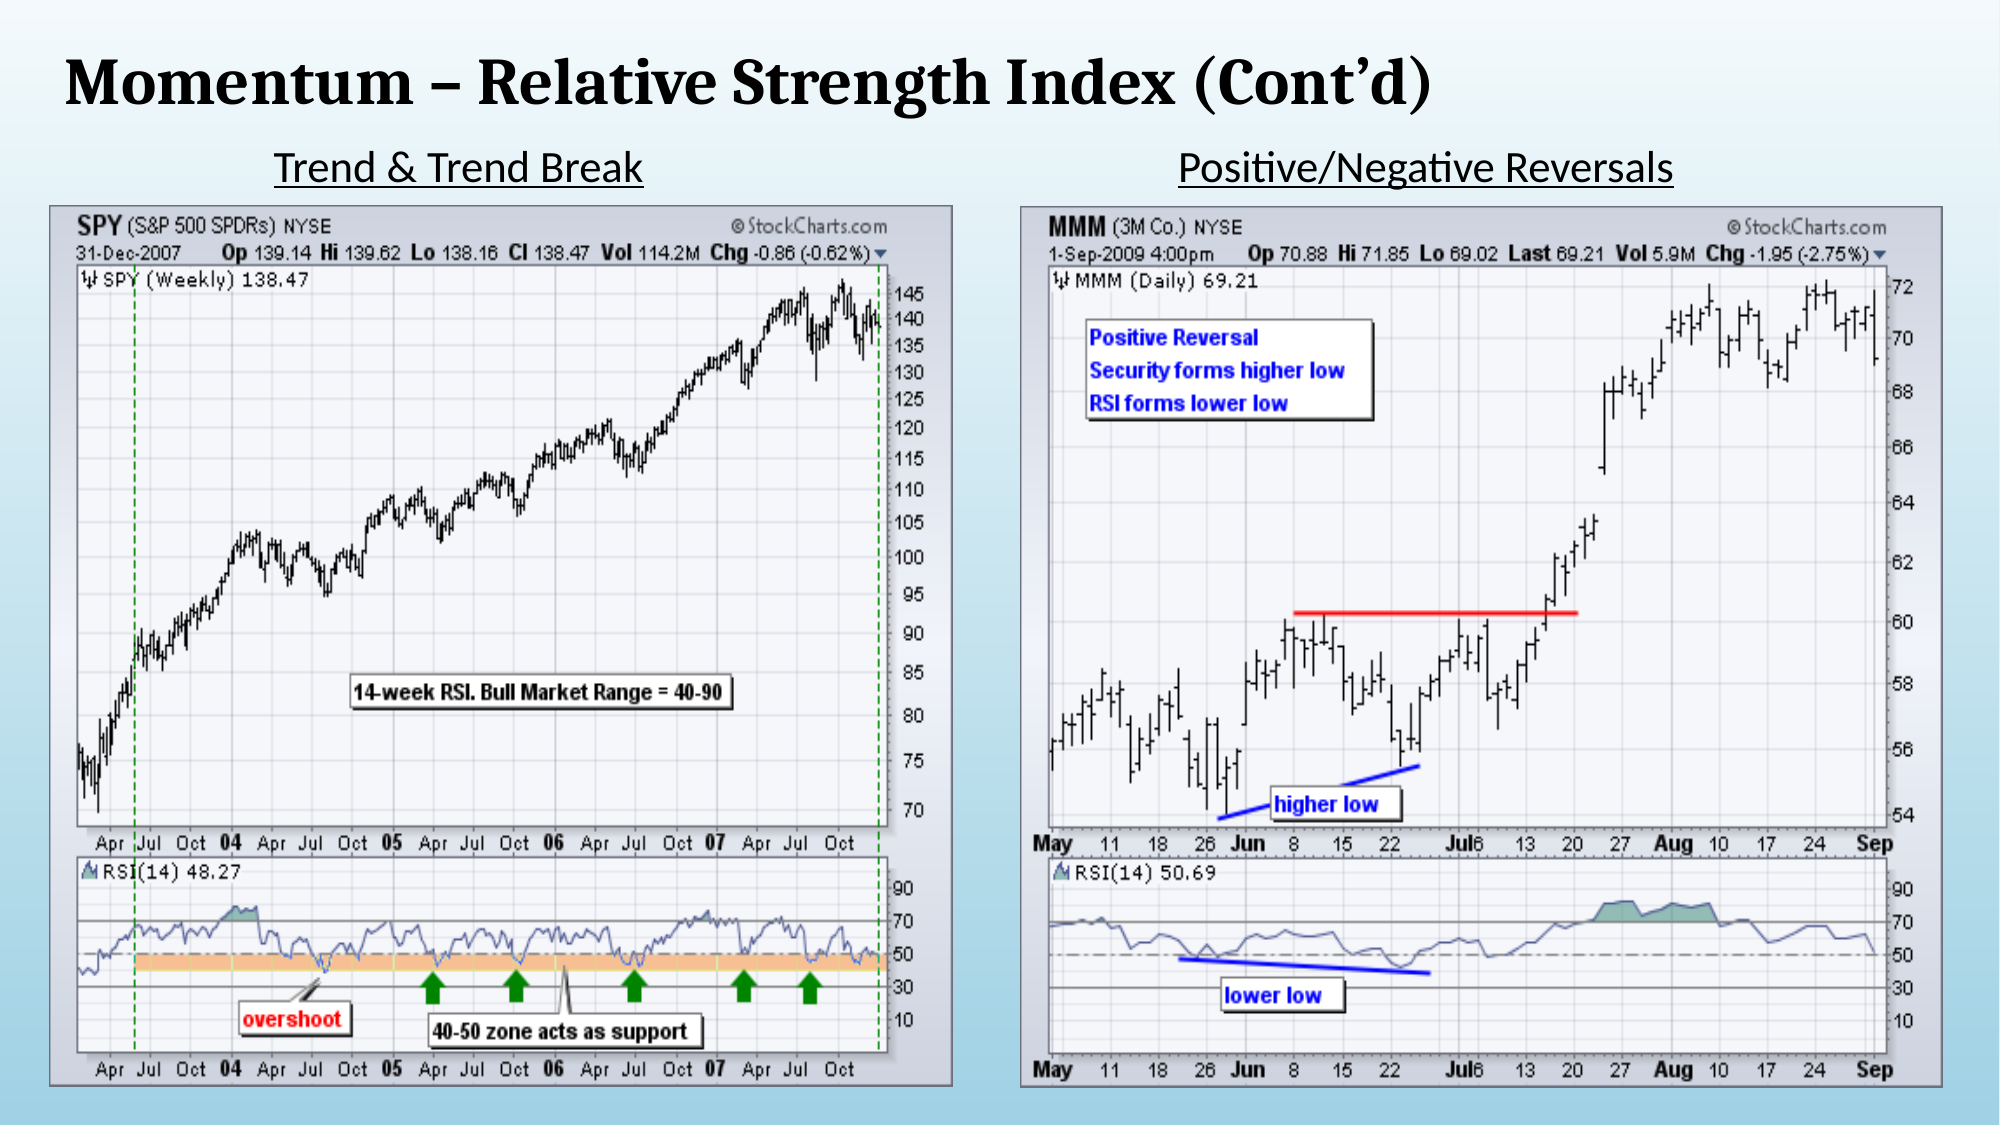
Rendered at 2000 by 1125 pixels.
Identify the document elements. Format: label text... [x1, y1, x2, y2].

picture [49, 205, 953, 1087]
list Trend & Trend Break [258, 124, 744, 200]
picture [1020, 206, 1943, 1088]
text_box Positive/Negative Reversals [1163, 124, 1812, 200]
text_box Momentum – Relative Strength Index (Cont’d) [49, 37, 1488, 125]
